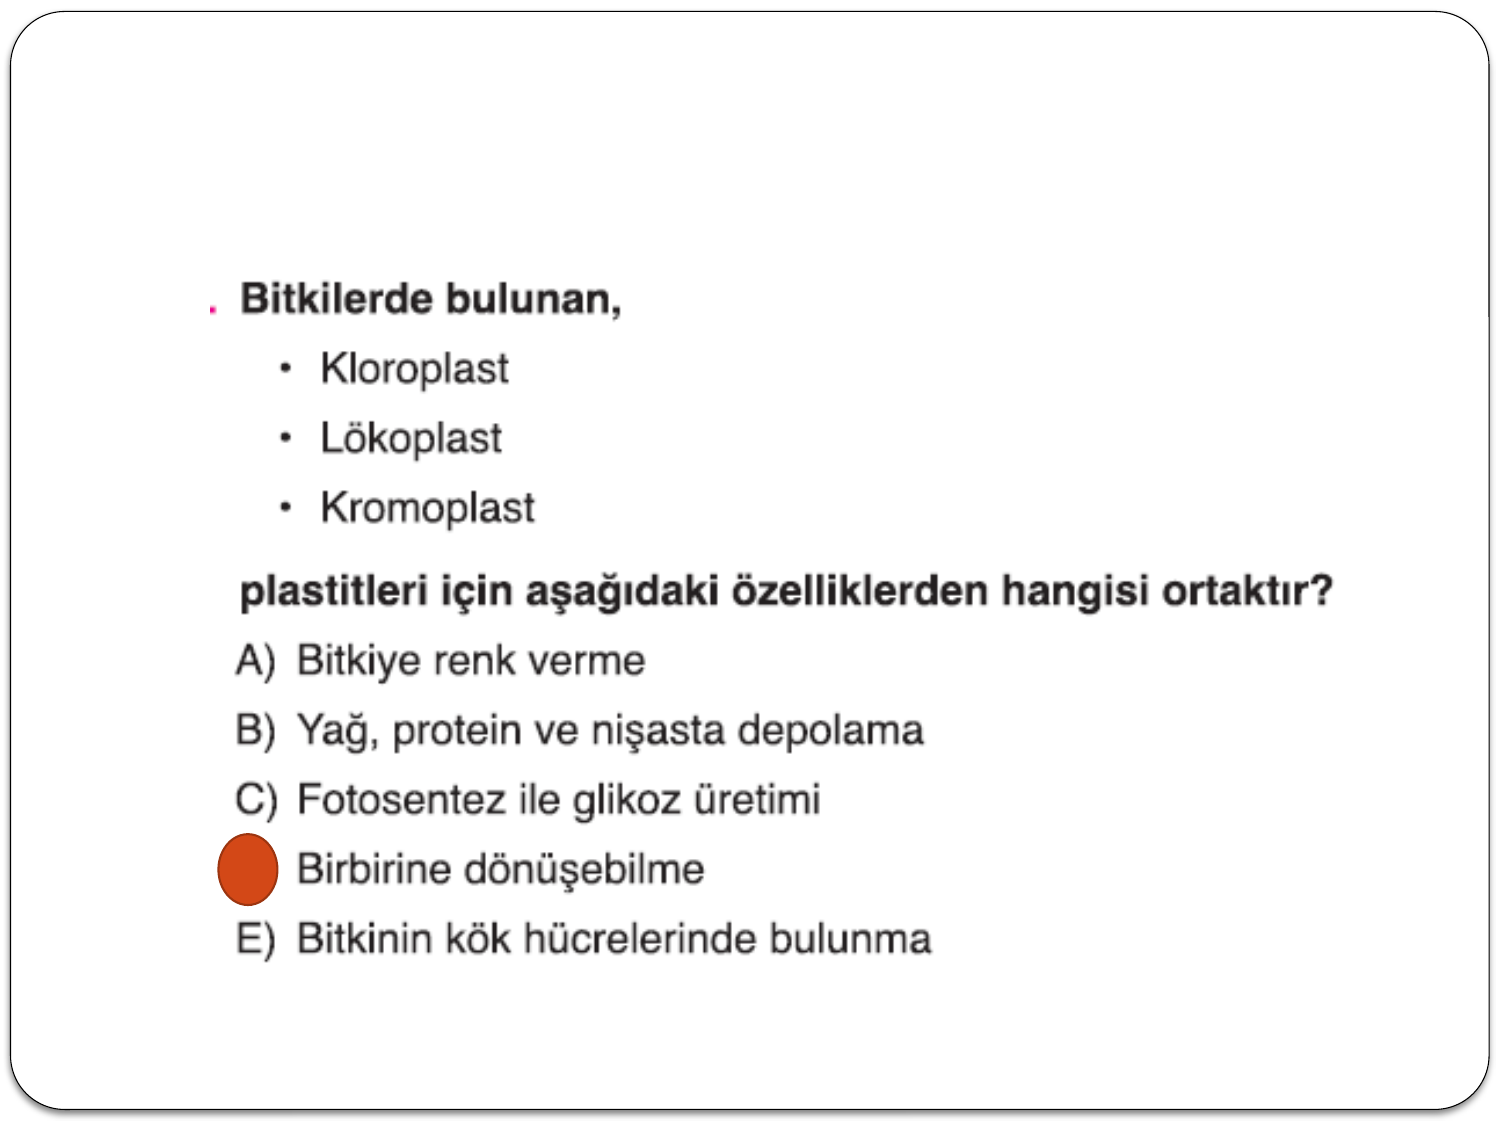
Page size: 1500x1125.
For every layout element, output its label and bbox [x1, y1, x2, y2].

list [209, 255, 1395, 988]
